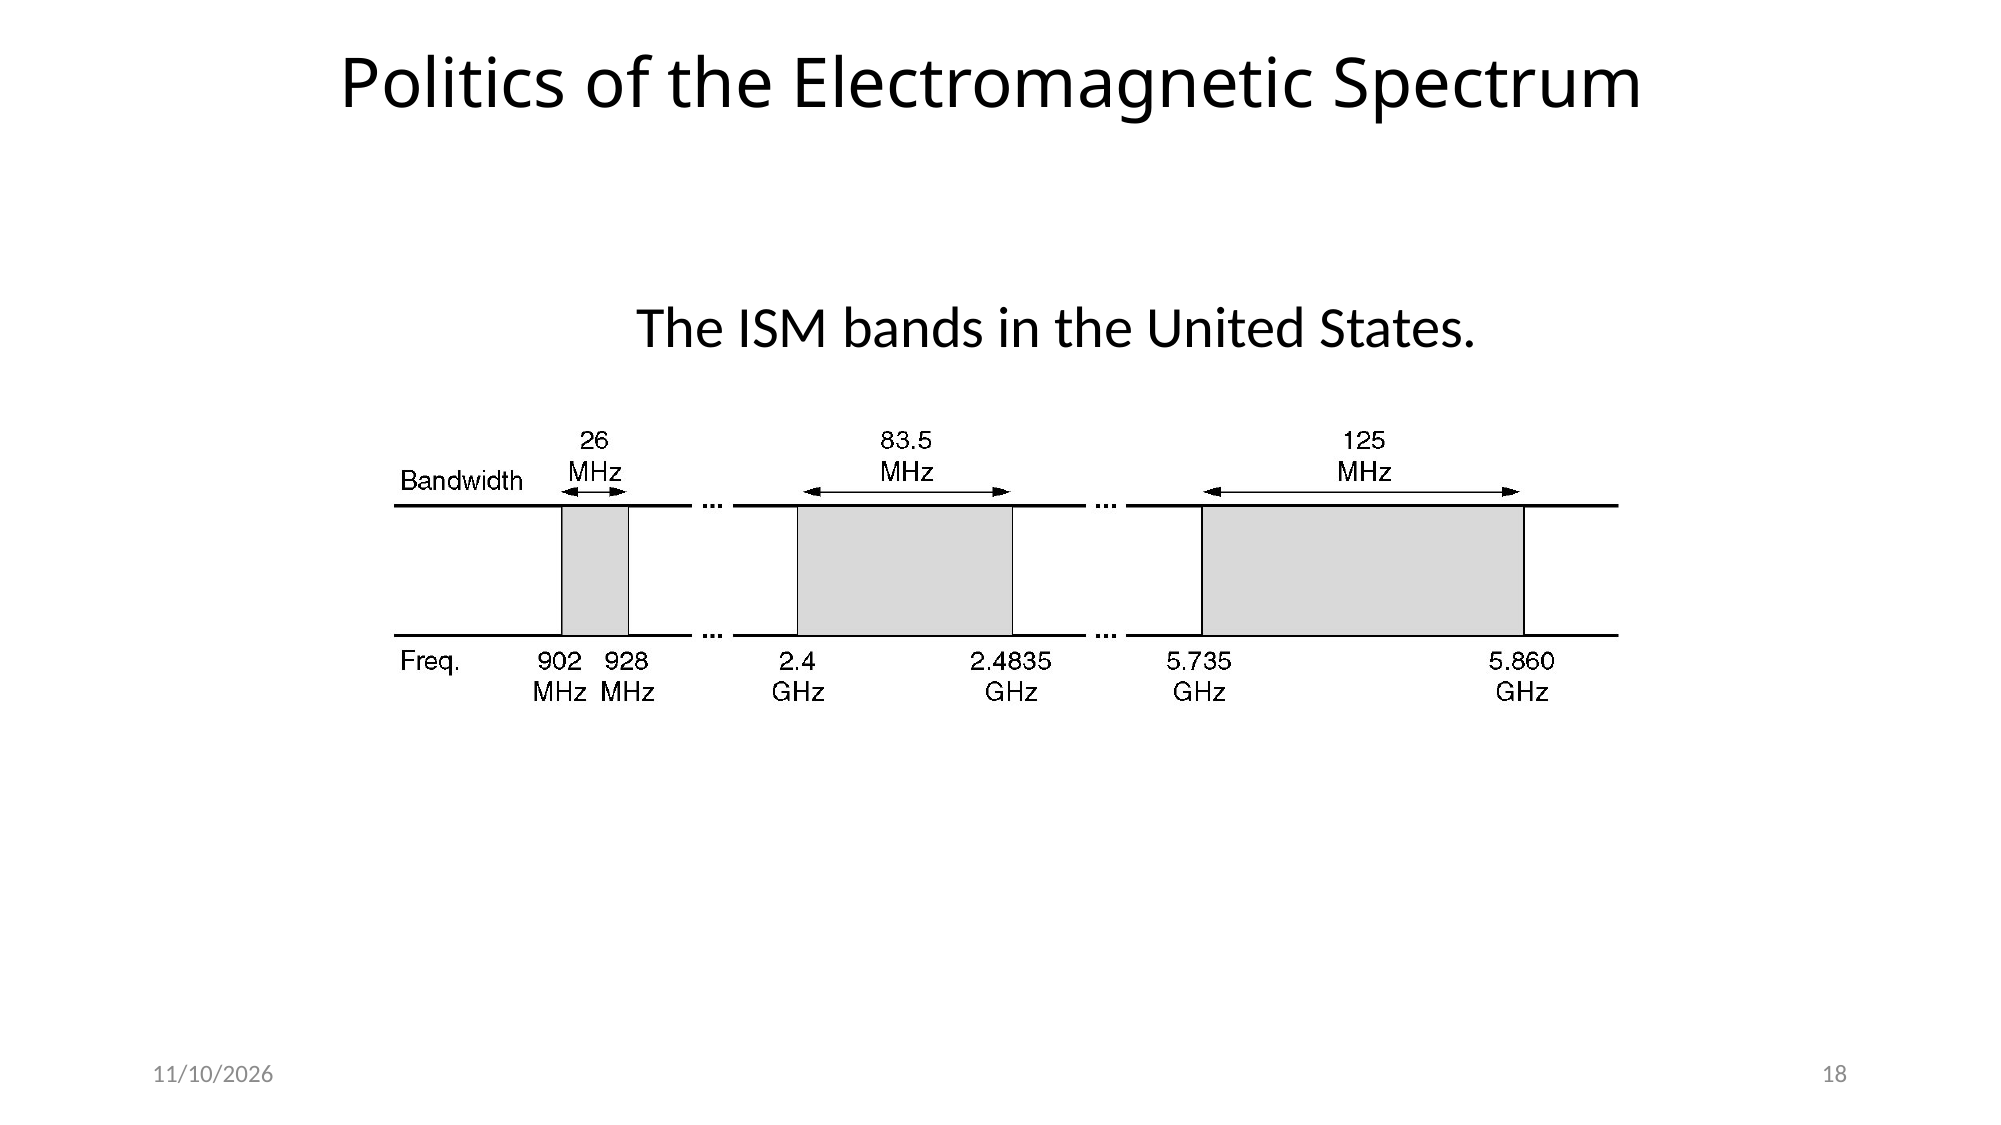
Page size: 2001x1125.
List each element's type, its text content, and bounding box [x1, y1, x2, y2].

picture [390, 424, 1619, 707]
title Politics of the Electromagnetic Spectrum [324, 38, 1675, 133]
slide_number 18 [1412, 1042, 1863, 1103]
list The ISM bands in the United States. [382, 289, 1733, 1033]
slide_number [137, 1042, 588, 1103]
